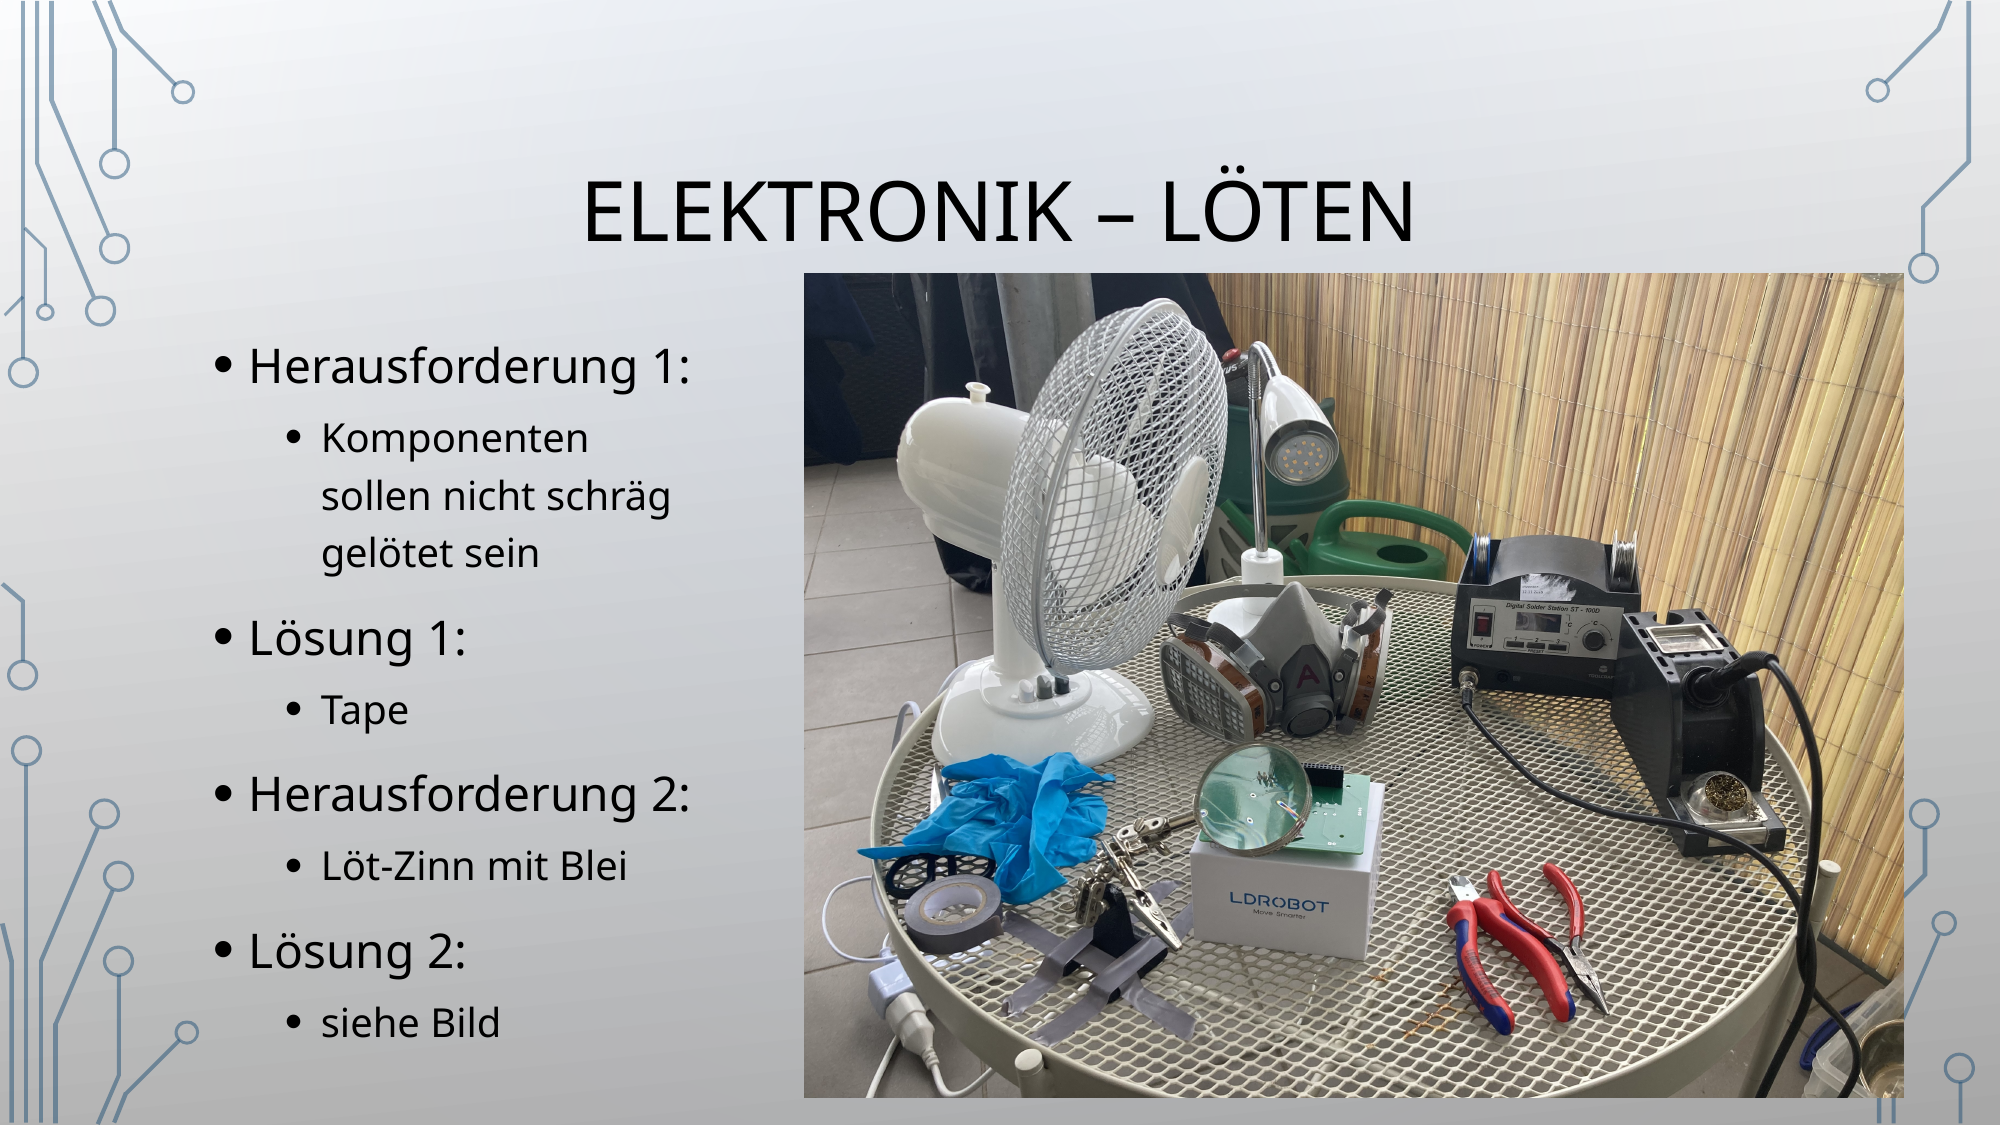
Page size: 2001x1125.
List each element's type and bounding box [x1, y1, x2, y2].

text_box [1863, 0, 1976, 1124]
picture [201, 0, 2000, 1125]
text_box [0, 0, 201, 1125]
